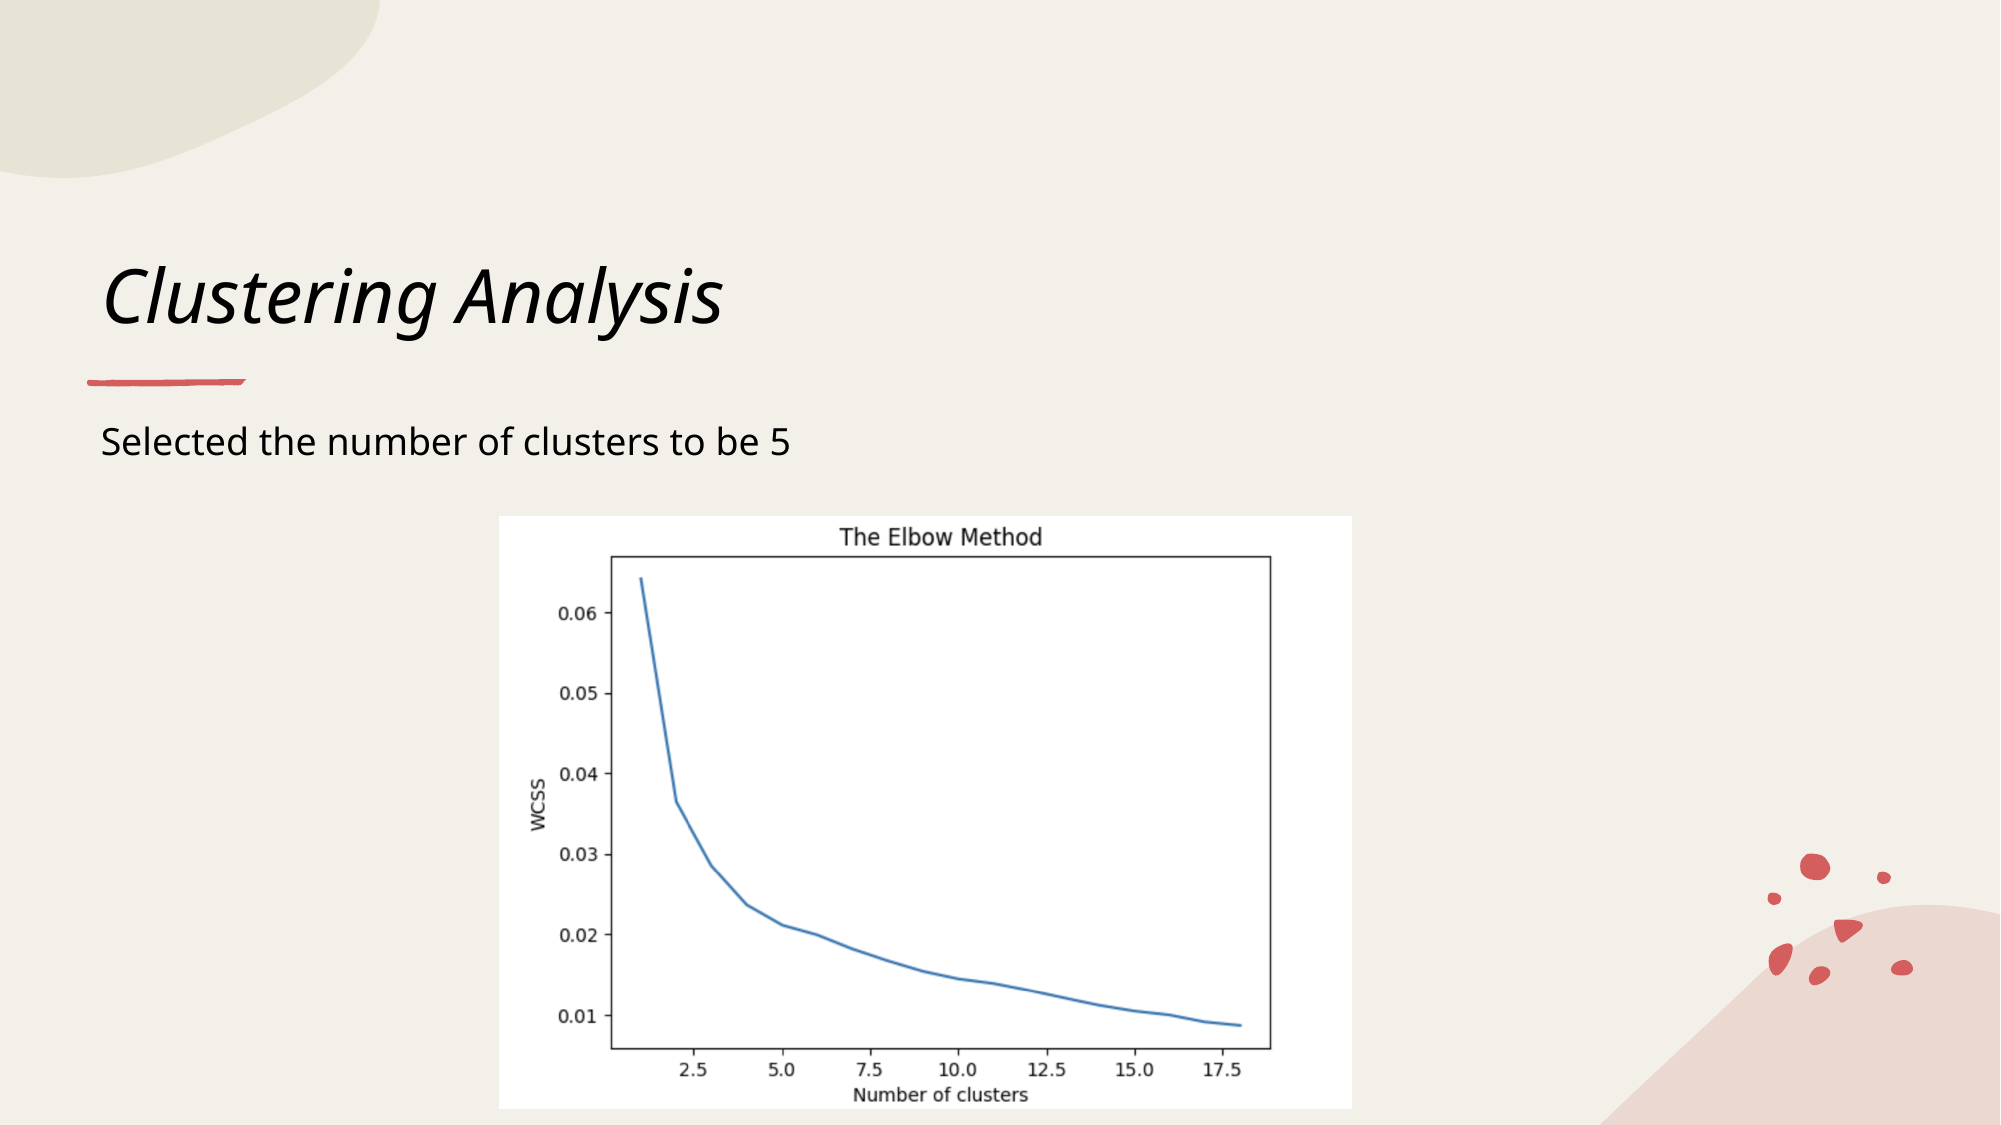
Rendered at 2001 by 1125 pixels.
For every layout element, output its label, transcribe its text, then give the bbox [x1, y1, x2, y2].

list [499, 516, 1352, 1109]
title Clustering Analysis [86, 129, 1740, 347]
text_box Selected the number of clusters to be 5 [86, 410, 1240, 471]
